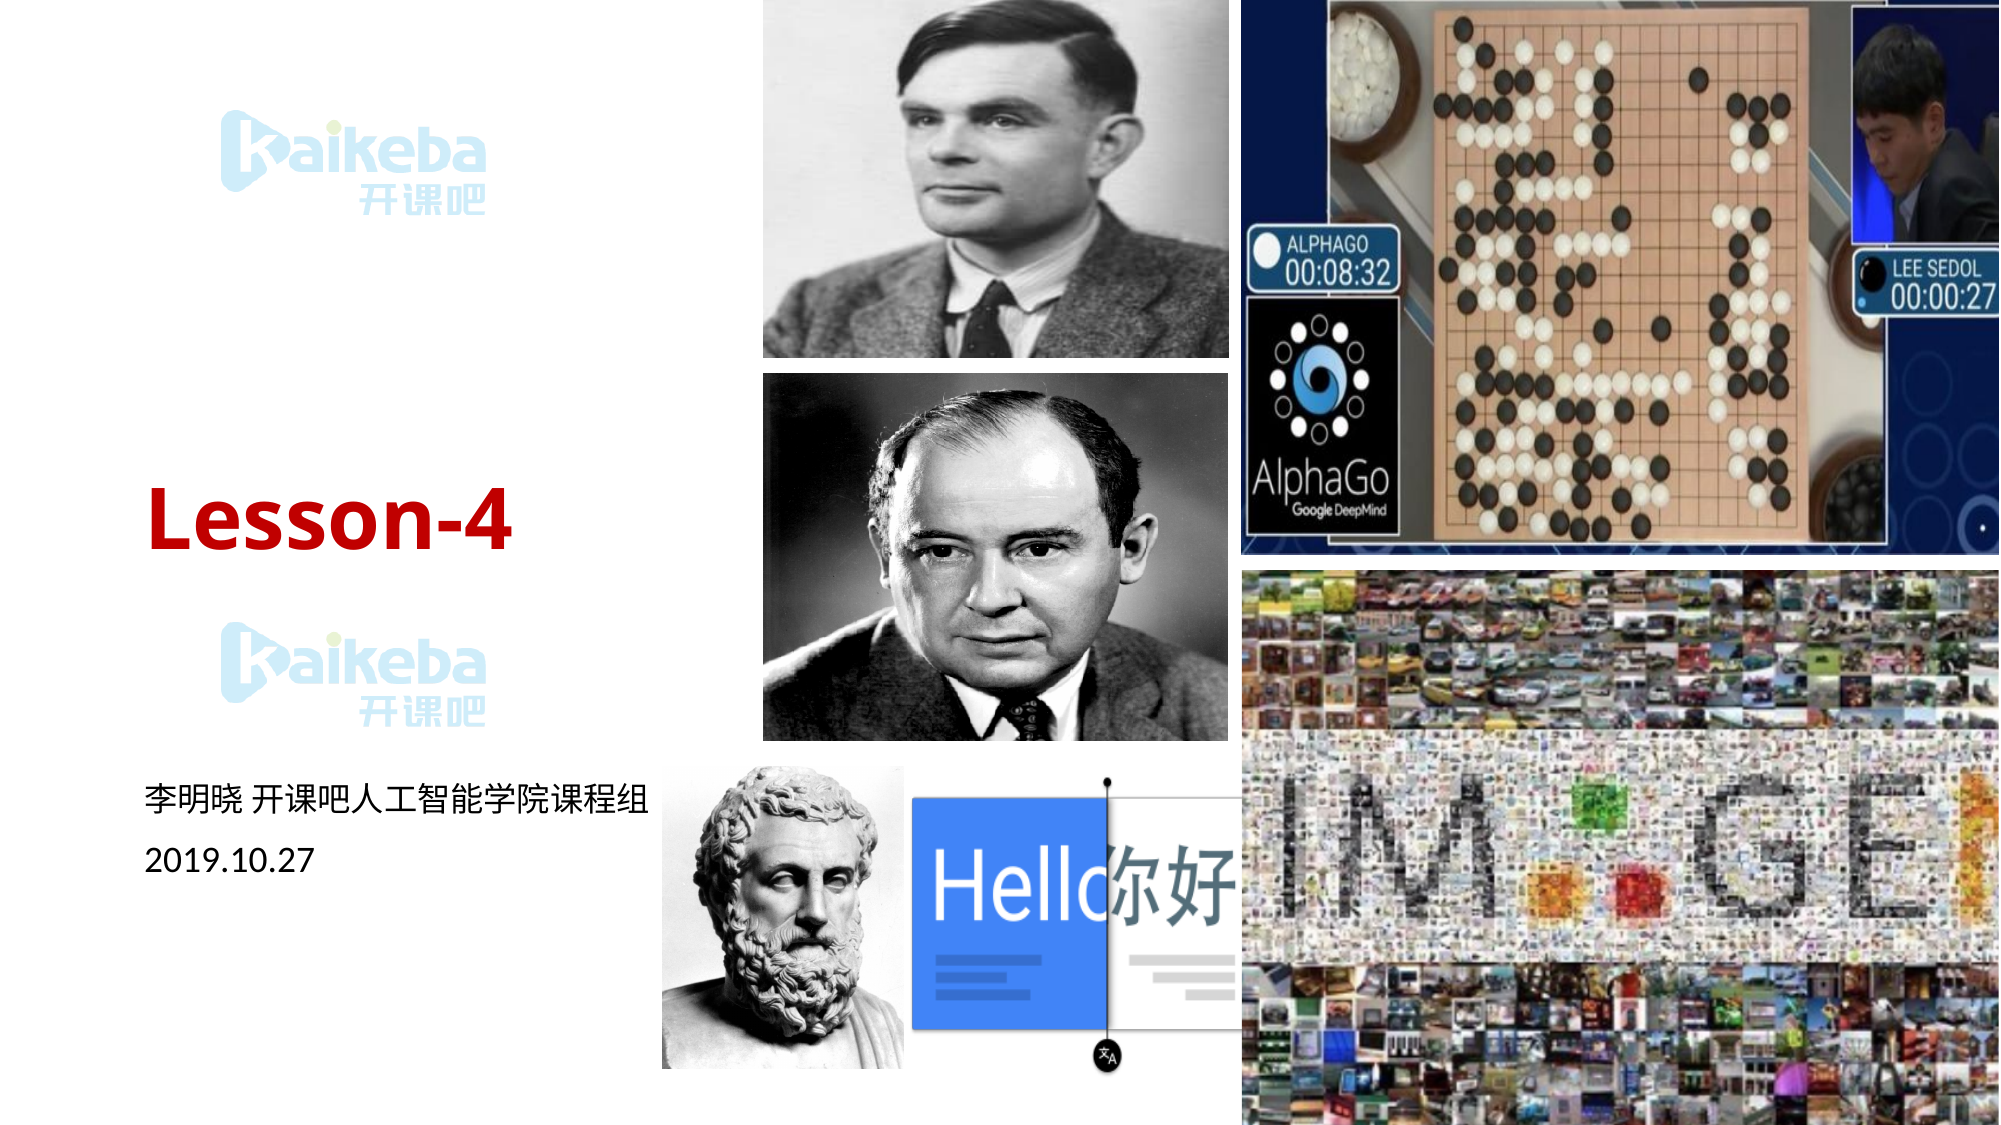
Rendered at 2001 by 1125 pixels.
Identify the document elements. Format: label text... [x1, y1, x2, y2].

subtitle 李明晓 开课吧人工智能学院课程组 2019.10.27 [136, 775, 662, 1048]
title Lesson-4 [136, 183, 663, 577]
picture [763, 0, 1229, 359]
picture [1241, 0, 1999, 556]
picture [910, 569, 1999, 1125]
picture [662, 766, 904, 1069]
picture [763, 372, 1228, 741]
